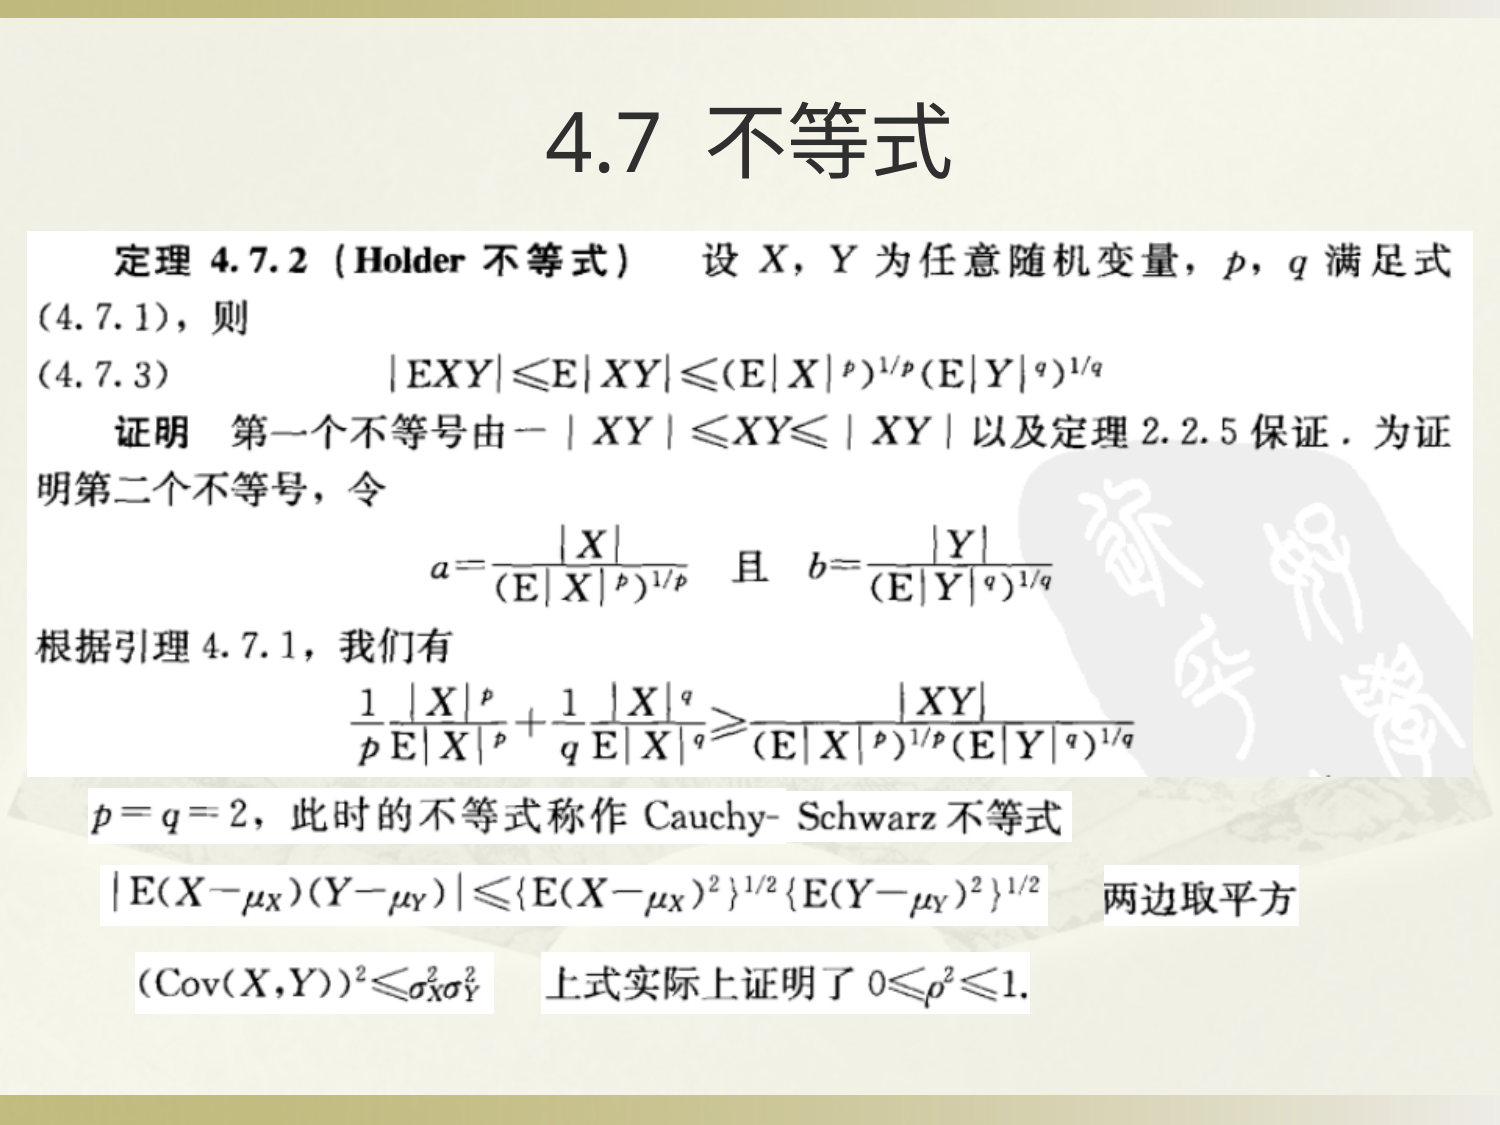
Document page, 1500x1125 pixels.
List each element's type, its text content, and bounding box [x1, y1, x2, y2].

picture [87, 788, 1072, 845]
picture [135, 951, 495, 1014]
picture [99, 865, 1048, 926]
title 4.7 不等式 [75, 45, 1425, 231]
picture [541, 951, 1030, 1014]
picture [26, 231, 1474, 778]
picture [1103, 864, 1299, 927]
